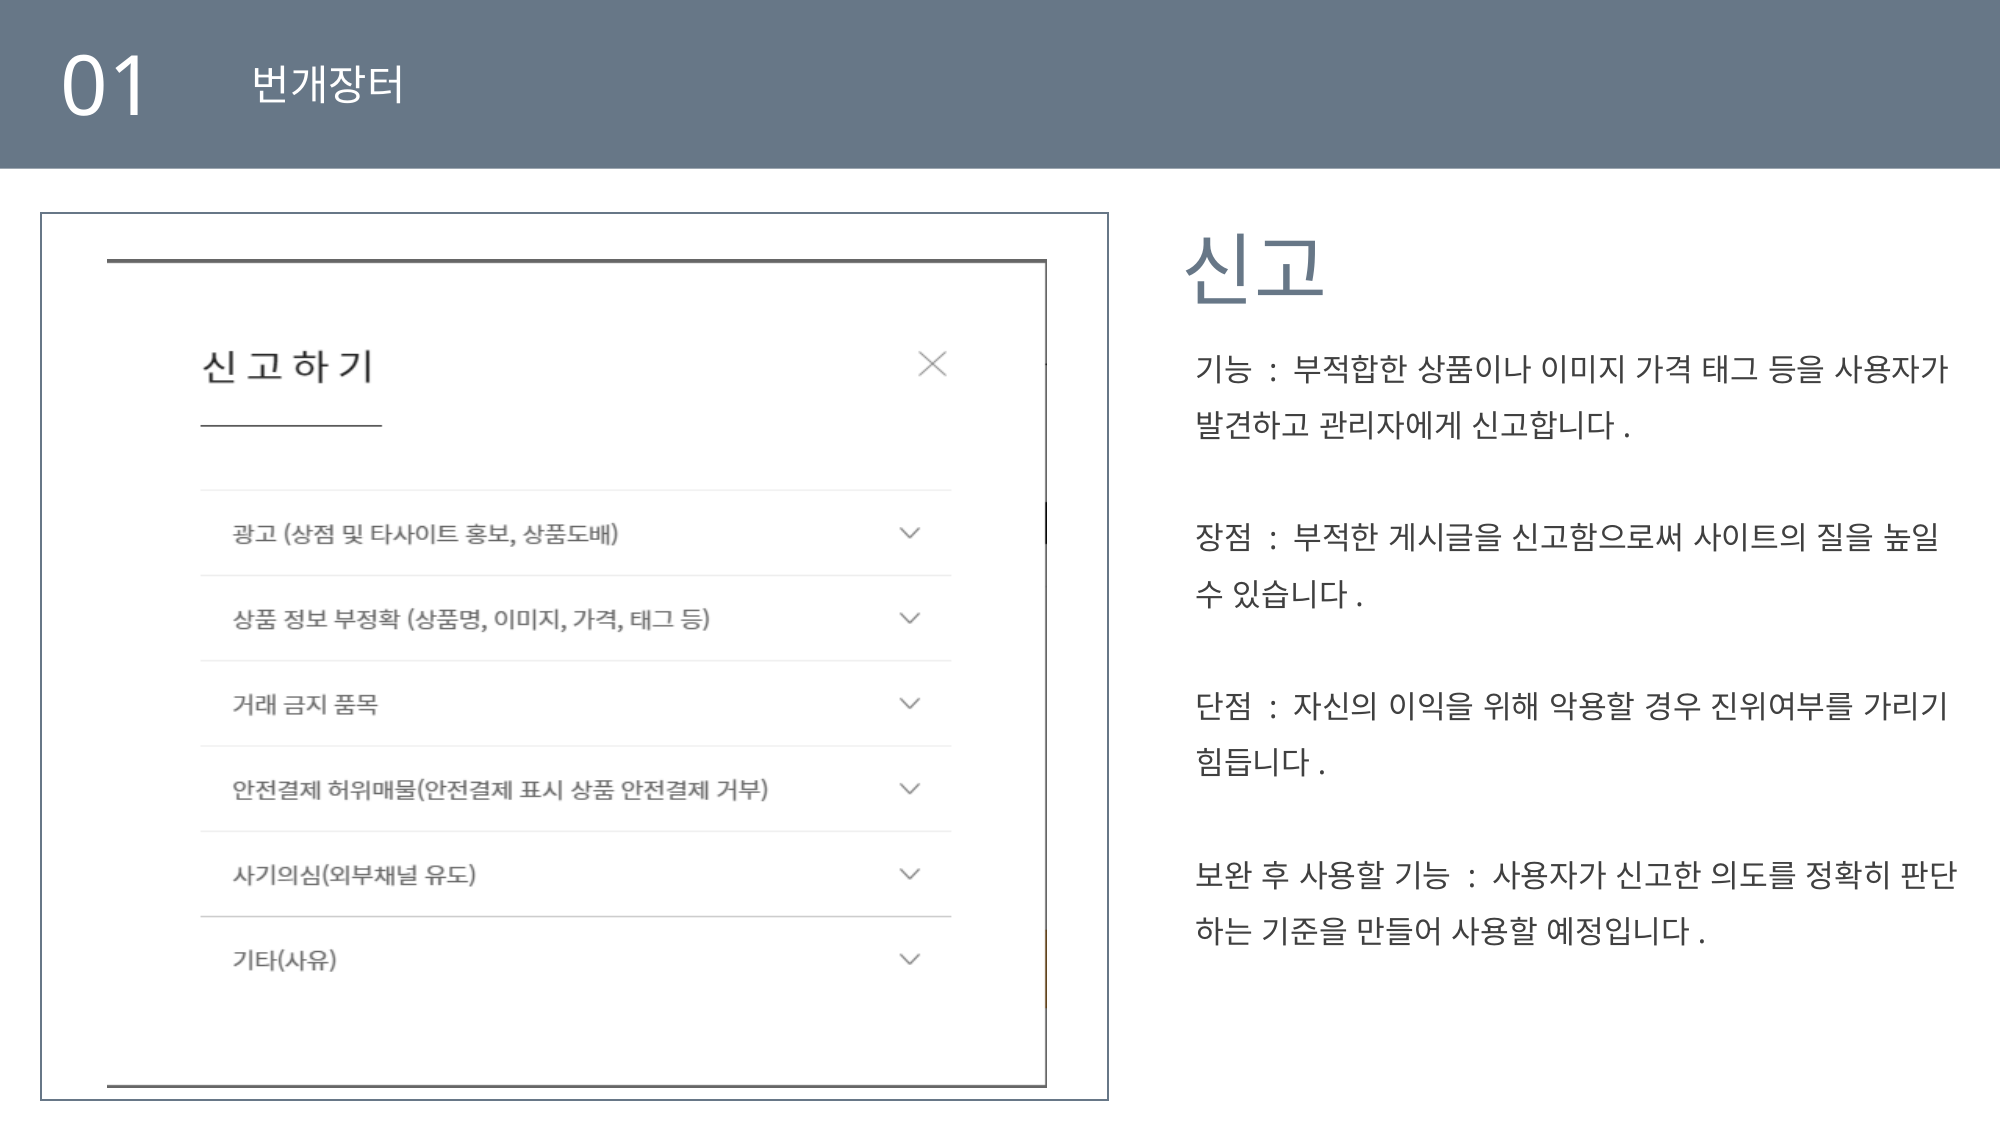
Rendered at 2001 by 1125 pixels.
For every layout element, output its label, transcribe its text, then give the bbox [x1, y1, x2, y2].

text_box [40, 212, 1109, 1101]
picture [107, 259, 1047, 1088]
text_box [0, 0, 2000, 170]
text_box 신고 [1166, 213, 1343, 323]
text_box 01 [45, 25, 171, 140]
text_box 번개장터 [236, 51, 421, 117]
text_box 기능 : 부적합한 상품이나 이미지 가격 태그 등을 사용자가 발견하고 관리자에게 신고합니다. 장점 : 부적한 게시글을 신고함으로써 사이트의 질을 높일 수 있습니다. 단점 : 자신의 이익을 위해 악용할 경우 진위여부를 가리기 힘듭니다. 보완 후 사용할 기능 : 사용자가 신고한 의도를 정확히 판단 하는 기준을 만들어 사용할 예정입니다. [1180, 324, 1974, 957]
